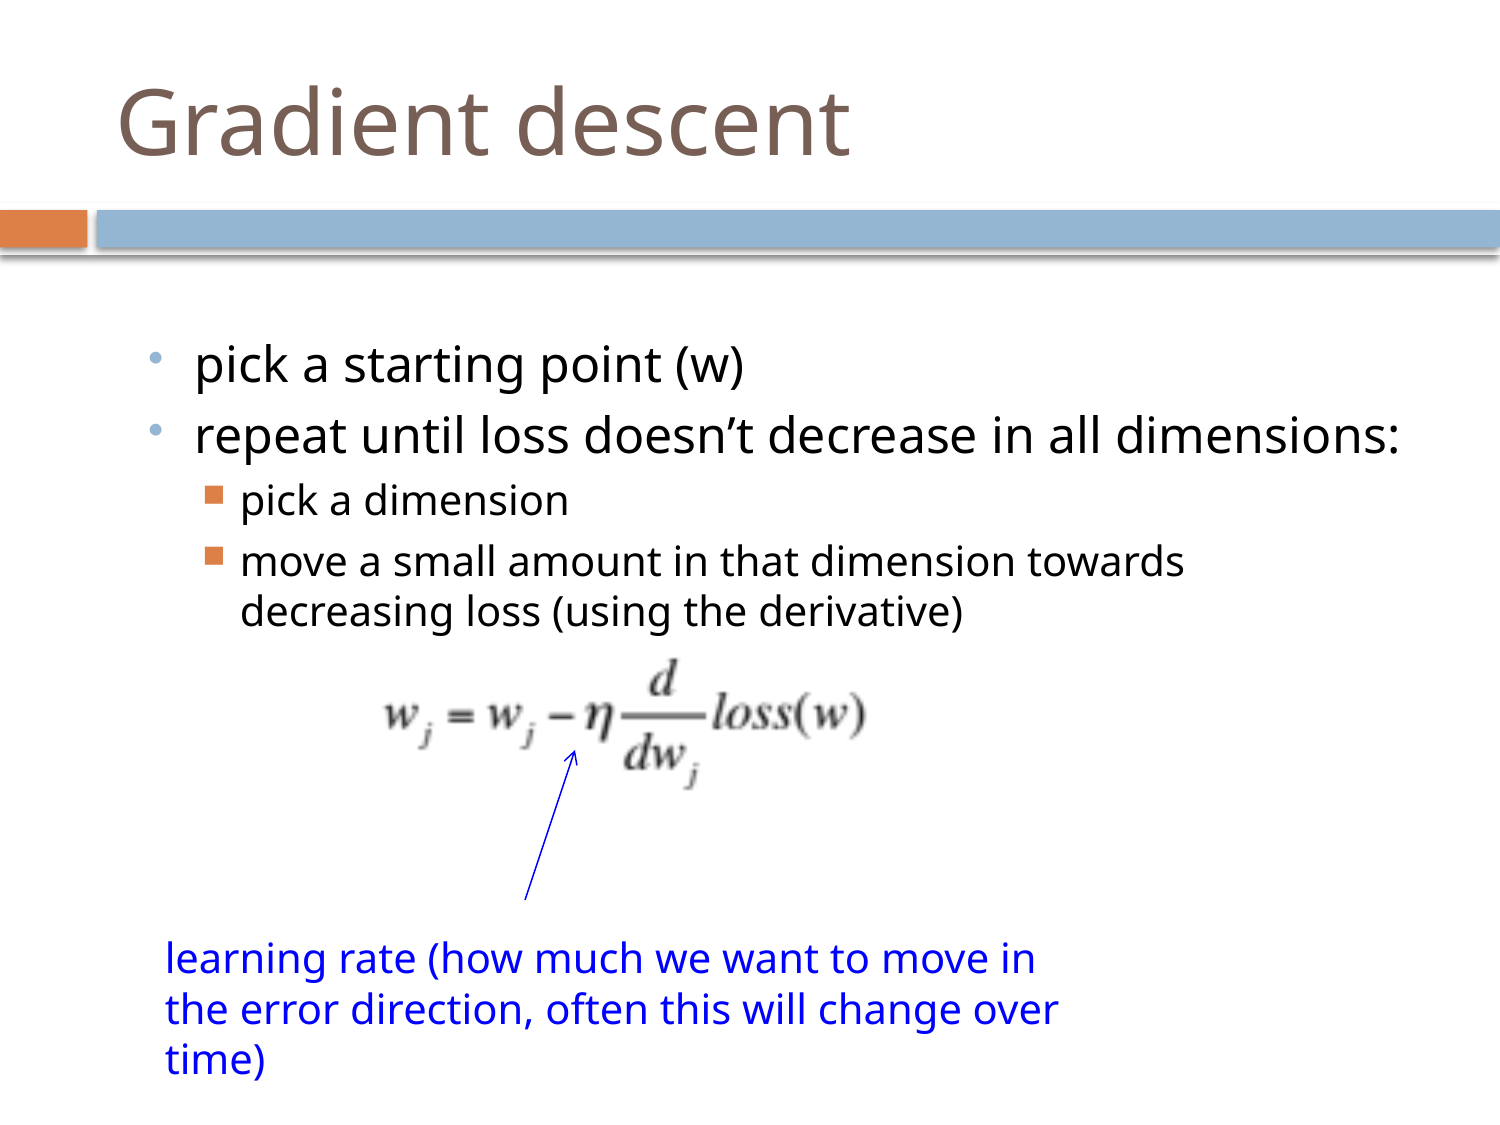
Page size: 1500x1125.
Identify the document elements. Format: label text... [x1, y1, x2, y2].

title Gradient descent [100, 37, 1438, 200]
list pick a starting point (w) repeat until loss doesn’t decrease in all dimensions: pick a dimension move a small amount in that dimension towards decreasing loss (using the derivative) [75, 324, 1425, 650]
text_box learning rate (how much we want to move in the error direction, often this will change over time) [150, 924, 1100, 1090]
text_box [377, 643, 868, 795]
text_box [474, 799, 626, 851]
